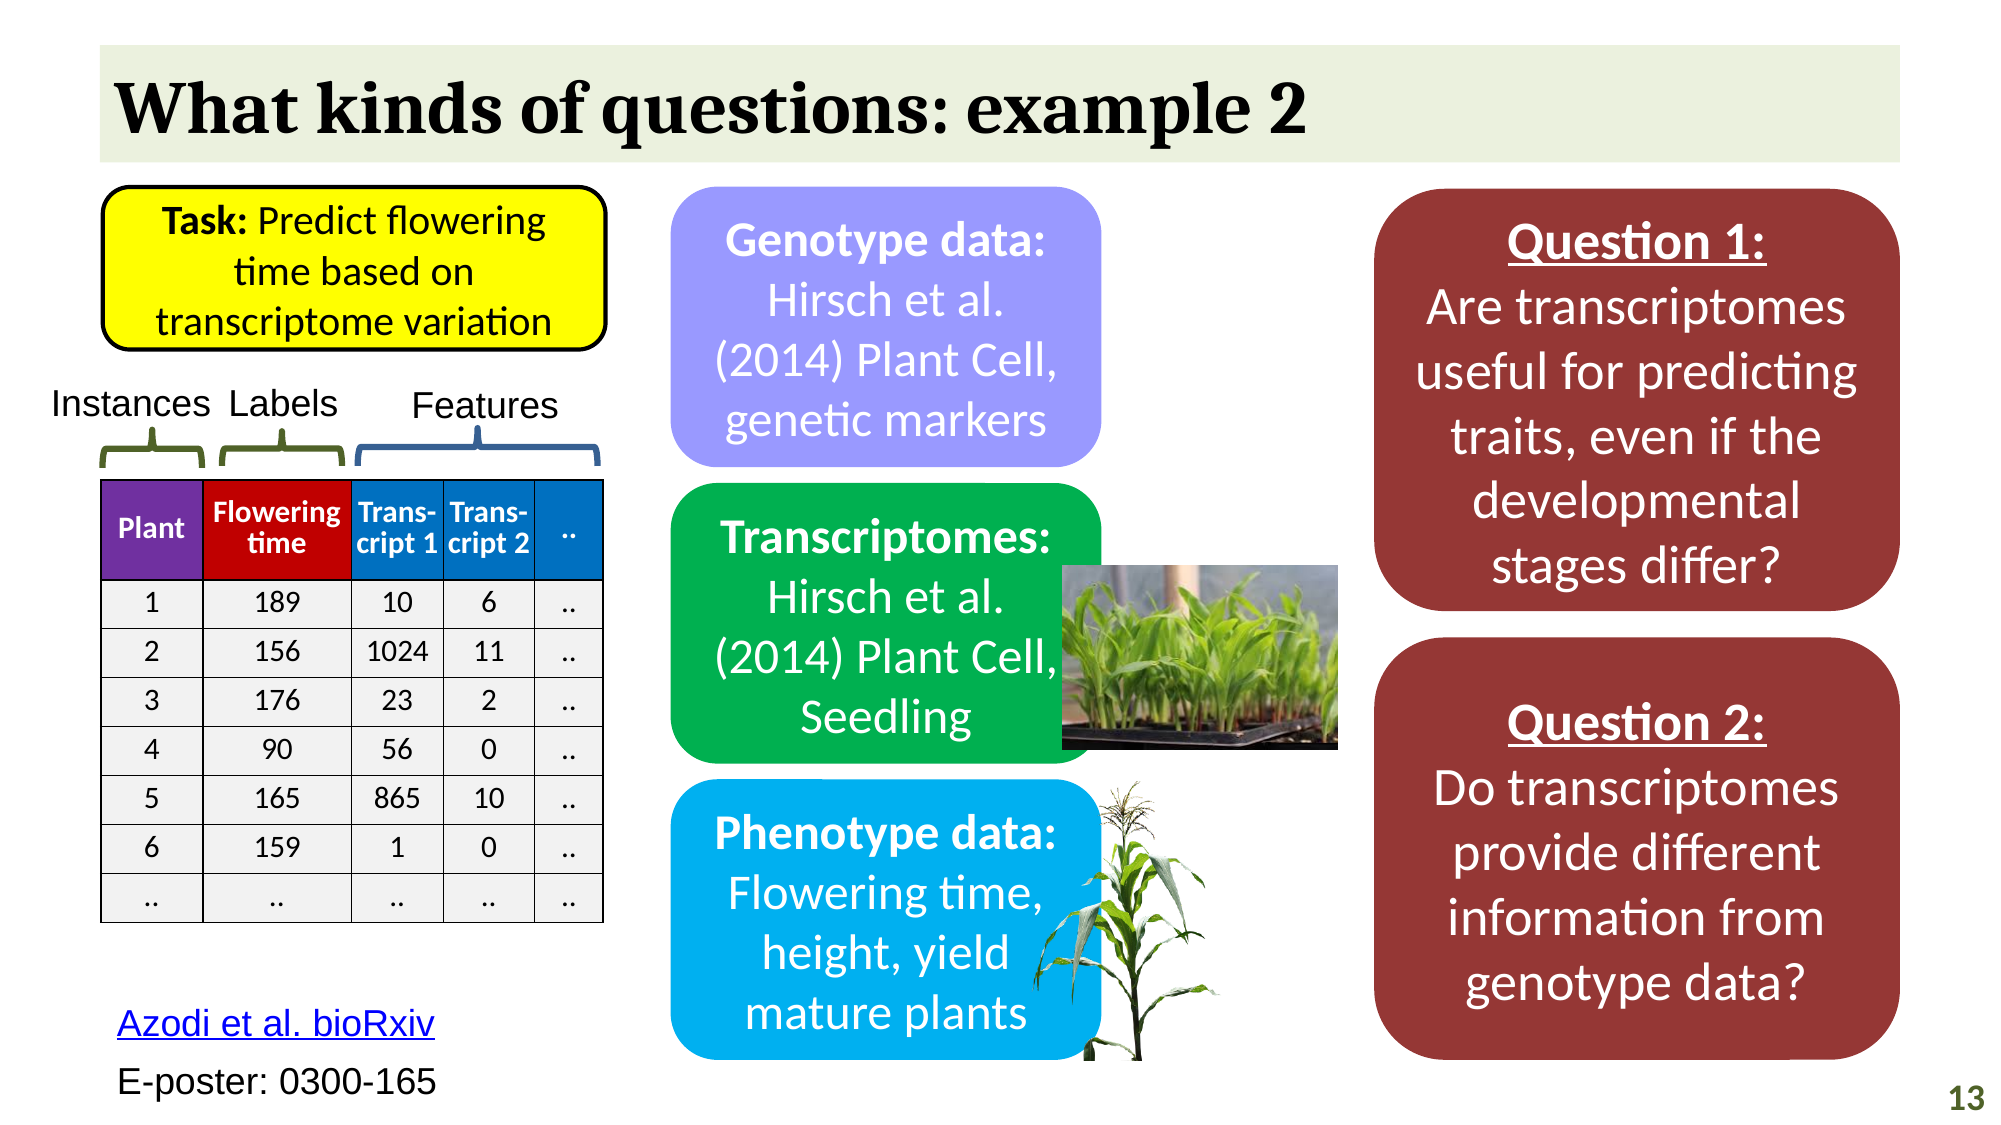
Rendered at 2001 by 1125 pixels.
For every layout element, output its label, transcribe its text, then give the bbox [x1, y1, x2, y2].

table_cell .. [535, 727, 602, 775]
table_cell 3 [102, 678, 202, 726]
table_cell 90 [204, 727, 351, 775]
table_cell 0 [444, 825, 534, 873]
text_box Question 1: Are transcriptomes useful for predicting traits, even if the developmental stages differ? [1372, 186, 1903, 614]
table_cell 865 [352, 776, 443, 824]
table_cell .. [535, 825, 602, 873]
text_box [670, 482, 1338, 764]
table_cell 2 [444, 678, 534, 726]
text_box Genotype data: Hirsch et al. (2014) Plant Cell, genetic markers [668, 184, 1104, 470]
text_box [34, 371, 598, 469]
table_cell 23 [352, 678, 443, 726]
table_header Trans-cript 2 [444, 481, 534, 579]
slide_number 13 [1899, 1065, 2000, 1125]
table_cell 10 [444, 776, 534, 824]
table_cell .. [535, 678, 602, 726]
table_cell 176 [204, 678, 351, 726]
table_cell 1 [102, 581, 202, 628]
table_cell 4 [102, 727, 202, 775]
table_cell 56 [352, 727, 443, 775]
table_cell 1 [352, 825, 443, 873]
table_cell .. [444, 874, 534, 922]
table_cell 5 [102, 776, 202, 824]
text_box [670, 778, 1224, 1061]
table_cell 6 [444, 581, 534, 628]
table_cell 2 [102, 629, 202, 677]
table_header .. [535, 481, 602, 579]
text_box E-poster: 0300-165 [102, 1049, 453, 1110]
table_cell .. [102, 874, 202, 922]
table_cell .. [535, 776, 602, 824]
table_cell .. [204, 874, 351, 922]
table_cell 6 [102, 825, 202, 873]
table_cell 1024 [352, 629, 443, 677]
table_cell .. [535, 581, 602, 628]
table_header Trans-cript 1 [352, 481, 443, 579]
table_cell 189 [204, 581, 351, 628]
list Three examples [99, 187, 984, 1066]
text_box Task: Predict flowering time based on transcriptome variation [100, 184, 608, 352]
table_header Flowering time [204, 481, 351, 579]
table_cell .. [352, 874, 443, 922]
table_header Plant [102, 481, 202, 579]
table_cell .. [535, 874, 602, 922]
table_cell 159 [204, 825, 351, 873]
table_cell 11 [444, 629, 534, 677]
table_cell 0 [444, 727, 534, 775]
text_box Azodi et al. bioRxiv [102, 991, 451, 1049]
title What kinds of questions: example 2 [99, 44, 1901, 163]
text_box Question 2: Do transcriptomes provide different information from genotype data? [1372, 635, 1903, 1062]
table_cell .. [535, 629, 602, 677]
table_cell 156 [204, 629, 351, 677]
table_cell 10 [352, 581, 443, 628]
table_cell 165 [204, 776, 351, 824]
